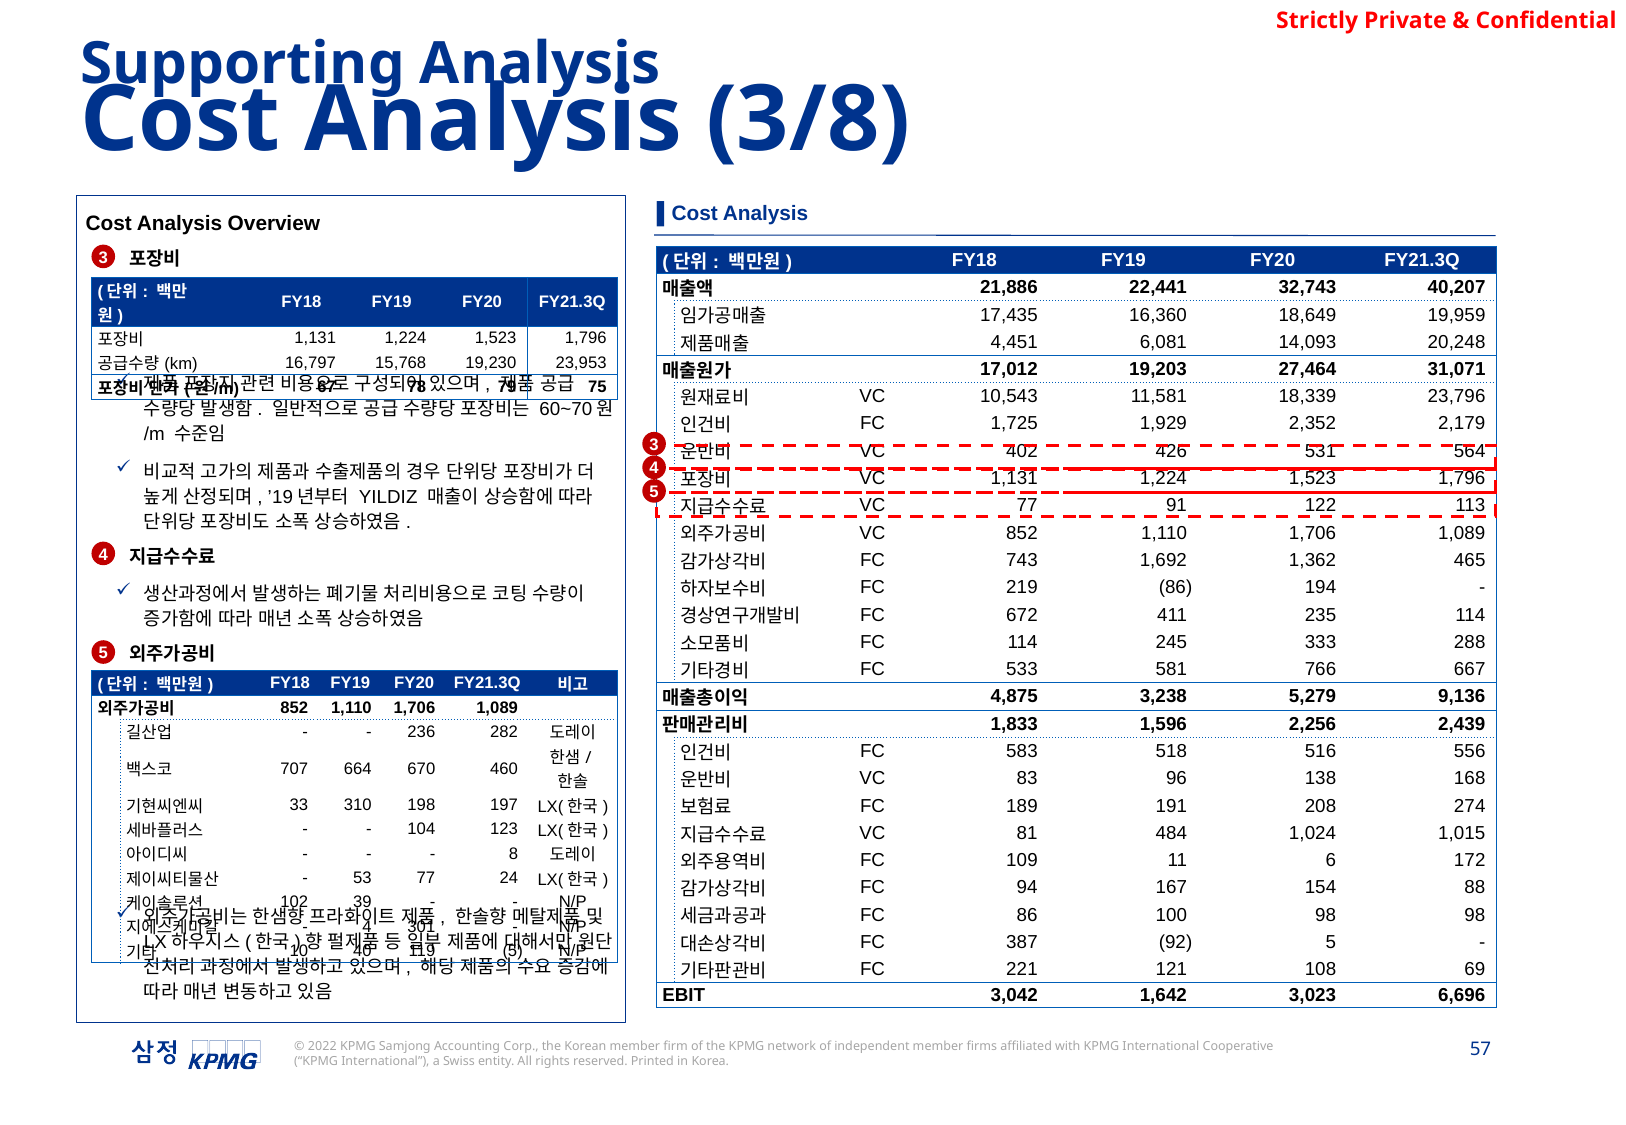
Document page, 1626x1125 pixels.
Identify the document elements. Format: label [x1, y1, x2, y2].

table_cell [92, 327, 527, 374]
table_cell [92, 696, 617, 962]
table_header [92, 278, 527, 326]
table_cell [528, 375, 617, 399]
table_cell [92, 375, 527, 399]
table_cell [657, 711, 1496, 982]
table_header [92, 671, 617, 695]
table_cell [657, 356, 1496, 445]
table_cell [657, 517, 1496, 682]
table_header [657, 247, 1496, 273]
text_box [654, 180, 1496, 240]
table_cell [657, 274, 1496, 355]
picture [129, 1038, 263, 1071]
table_cell [528, 327, 617, 374]
table_header [528, 278, 617, 326]
table_cell [657, 683, 1496, 710]
text_box [76, 195, 626, 1023]
table_cell [657, 983, 1496, 1007]
text_box [65, 37, 1475, 178]
text_box [642, 431, 1496, 517]
